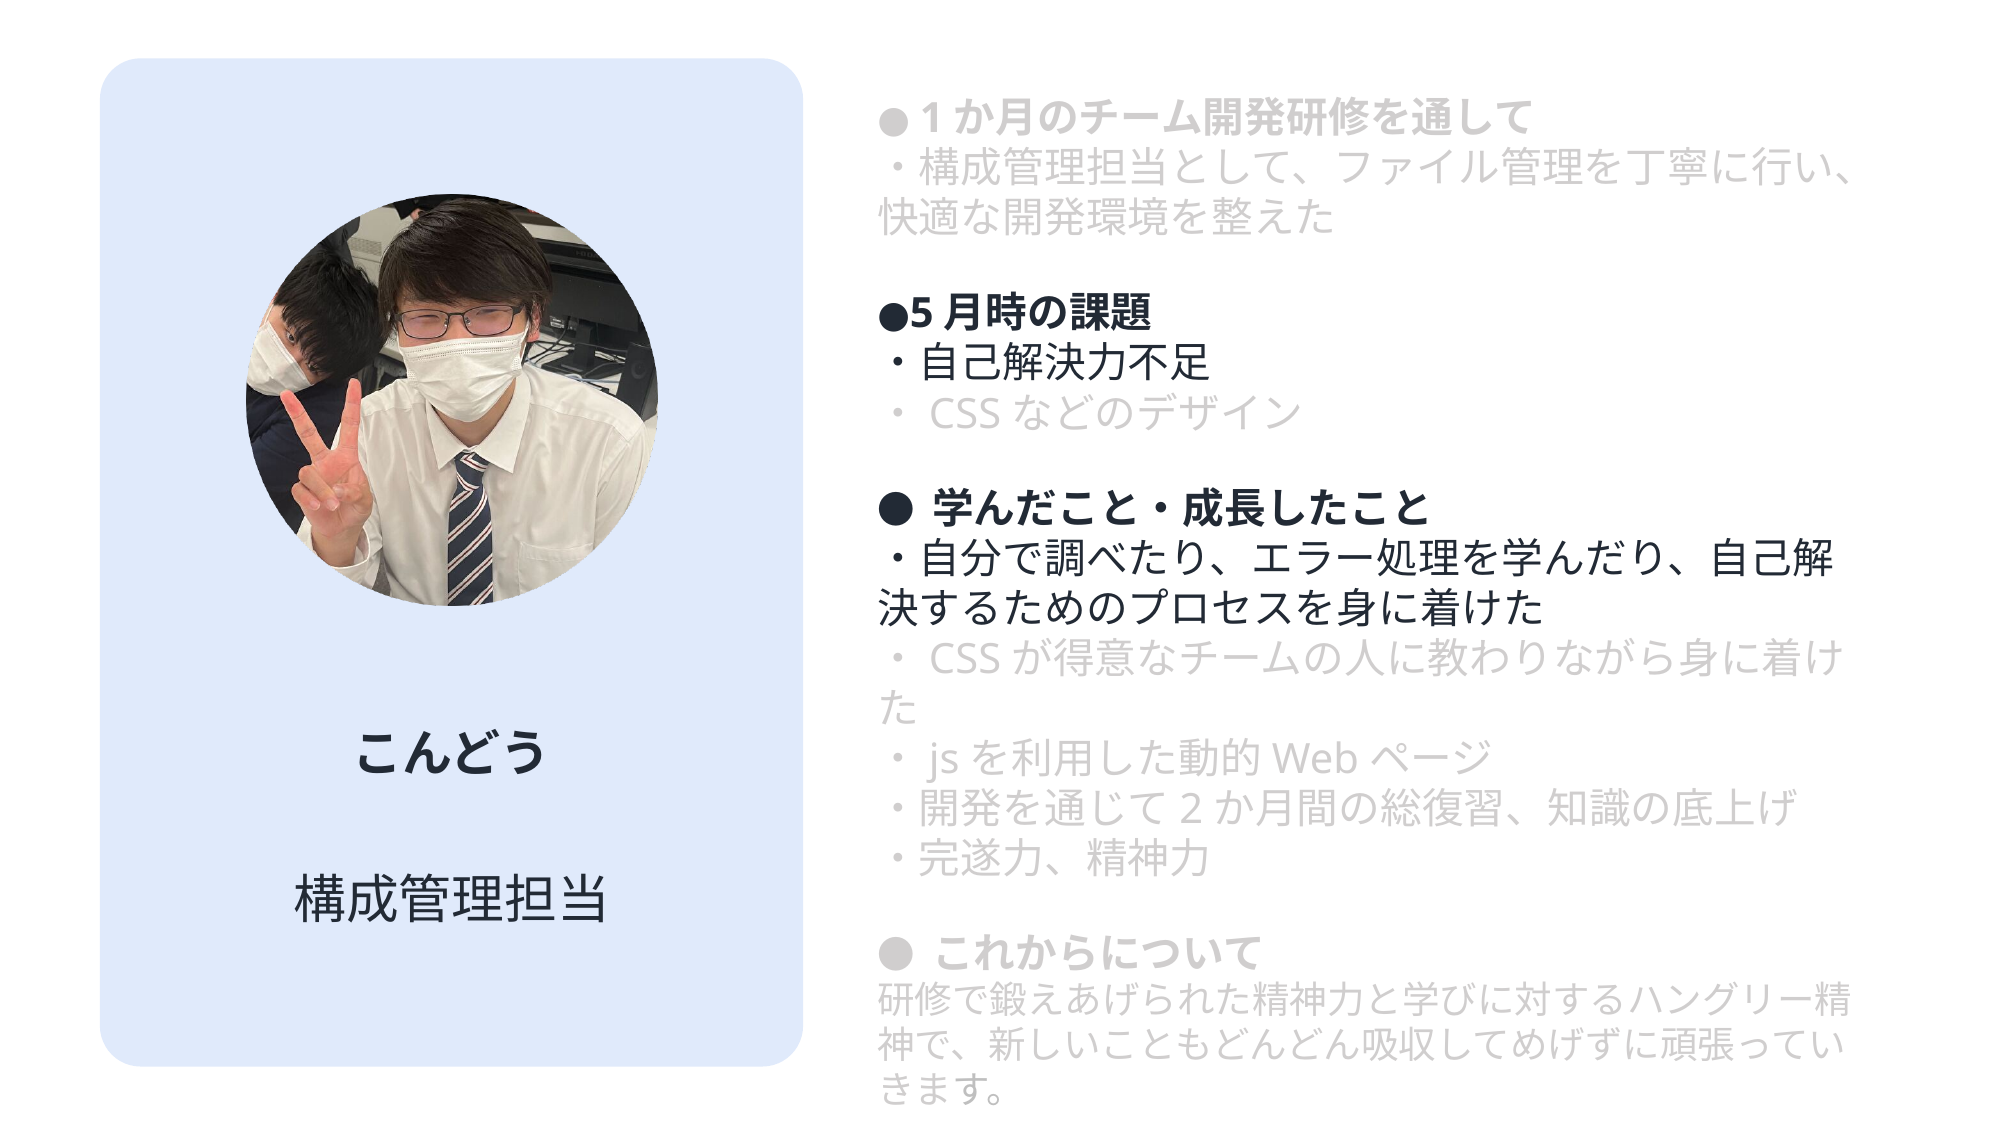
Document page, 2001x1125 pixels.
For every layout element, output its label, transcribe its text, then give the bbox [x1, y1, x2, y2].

text_box [99, 58, 804, 1067]
picture [245, 193, 658, 606]
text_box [145, 692, 758, 982]
text_box ● 1か月のチーム開発研修を通して ・構成管理担当として、ファイル管理を丁寧に行い、快適な開発環境を整えた ●5月時の課題 ・自己解決力不足 ・CSSなどのデザイン ● 学んだこと・成長したこと ・自分で調べたり、エラー処理を学んだり、自己解決するためのプロセスを身に着けた ・CSSが得意なチームの人に教わりながら身に着けた ・jsを利用した動的Webページ ・開発を通じて2か月間の総復習、知識の底上げ ・完遂力、精神力 ● これからについて 研修で鍛えあげられた精神力と学びに対するハングリー精神で、新しいこともどんどん吸収してめげずに頑張っていきます。 [857, 71, 1887, 1125]
